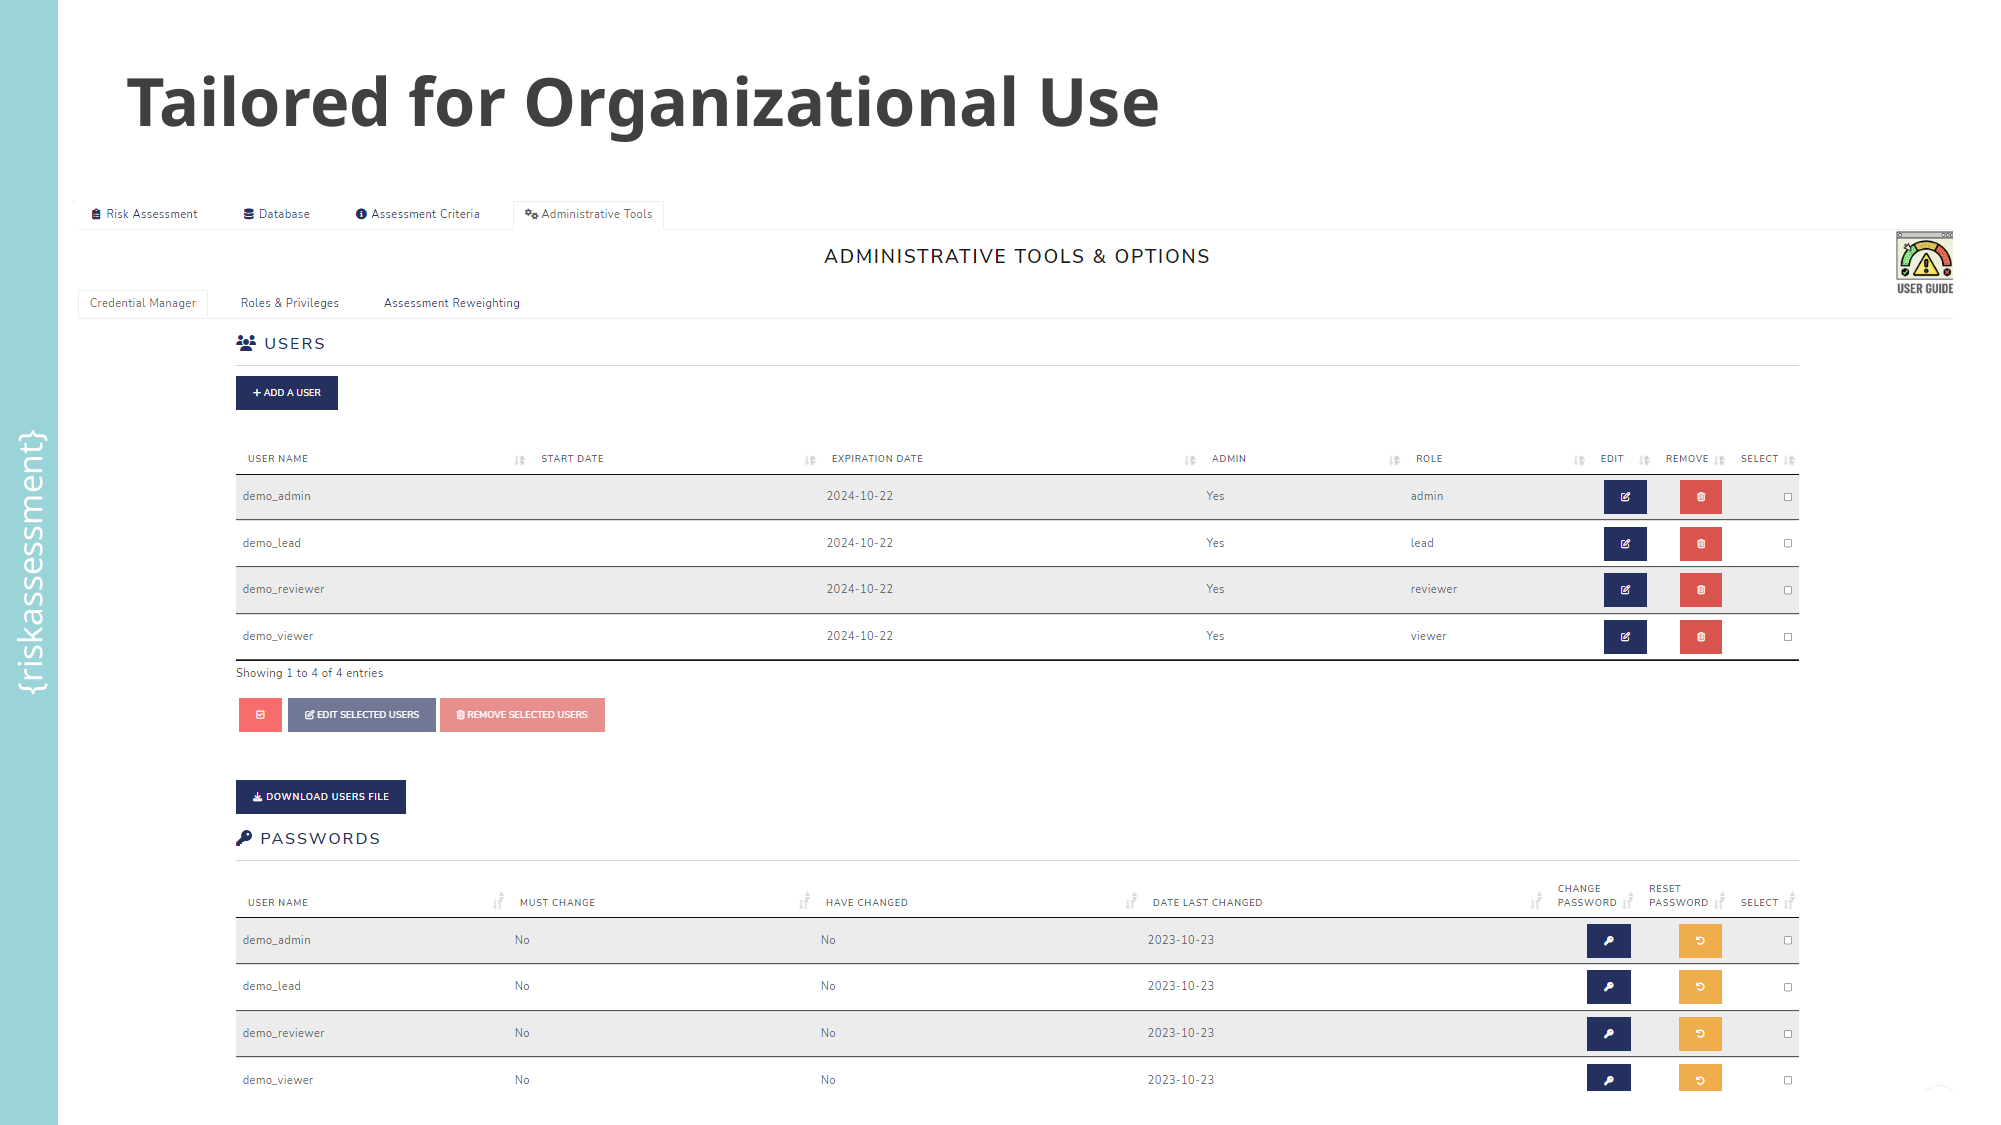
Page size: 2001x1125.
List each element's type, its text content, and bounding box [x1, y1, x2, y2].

text_box {riskassessment} [0, 0, 58, 1125]
picture [73, 201, 1953, 1091]
text_box Tailored for Organizational Use [111, 52, 1946, 148]
